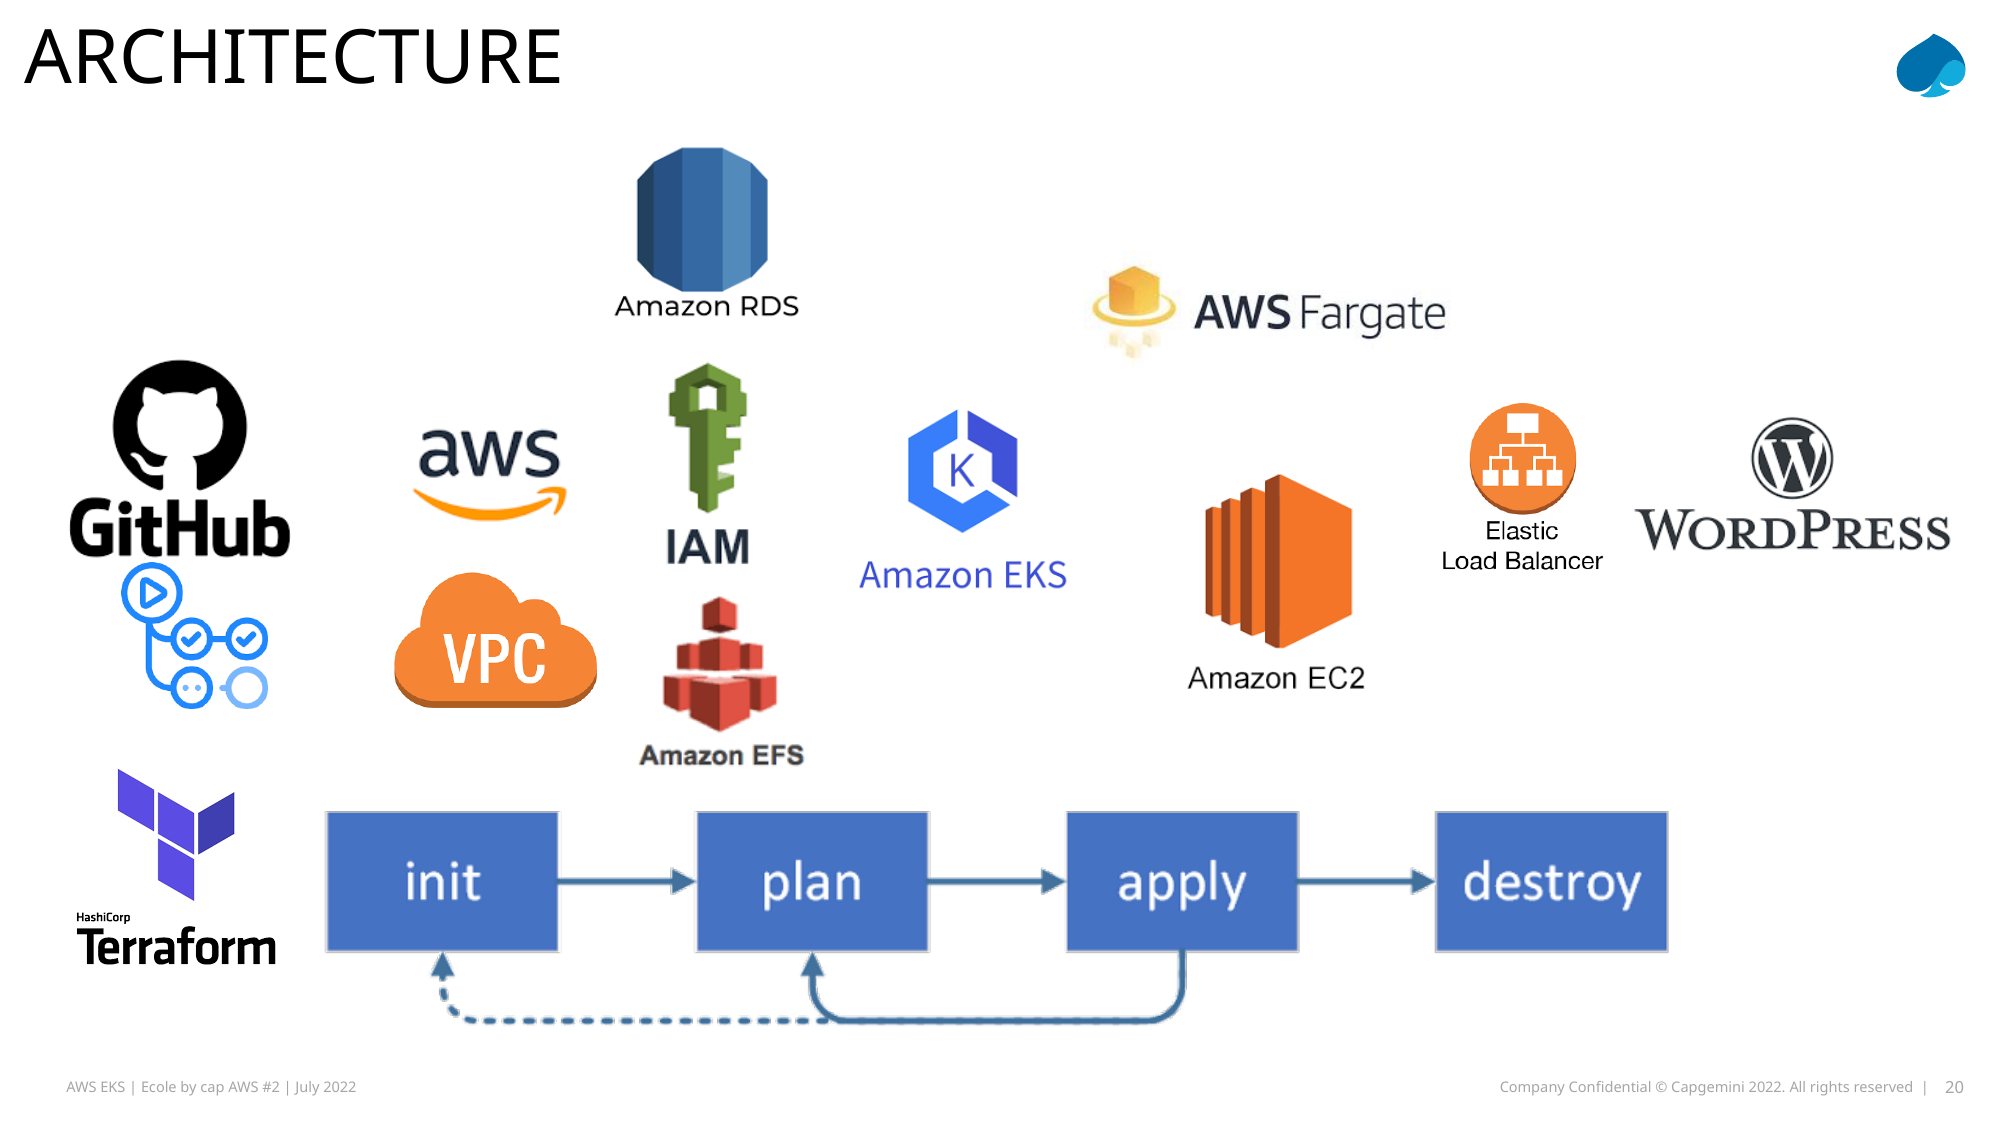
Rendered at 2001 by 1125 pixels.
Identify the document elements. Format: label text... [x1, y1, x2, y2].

picture [557, 141, 856, 328]
picture [120, 562, 268, 709]
picture [316, 810, 1684, 1027]
picture [68, 756, 292, 980]
picture [0, 213, 1991, 779]
title Architecture [24, 24, 1113, 100]
picture [1161, 449, 1404, 708]
